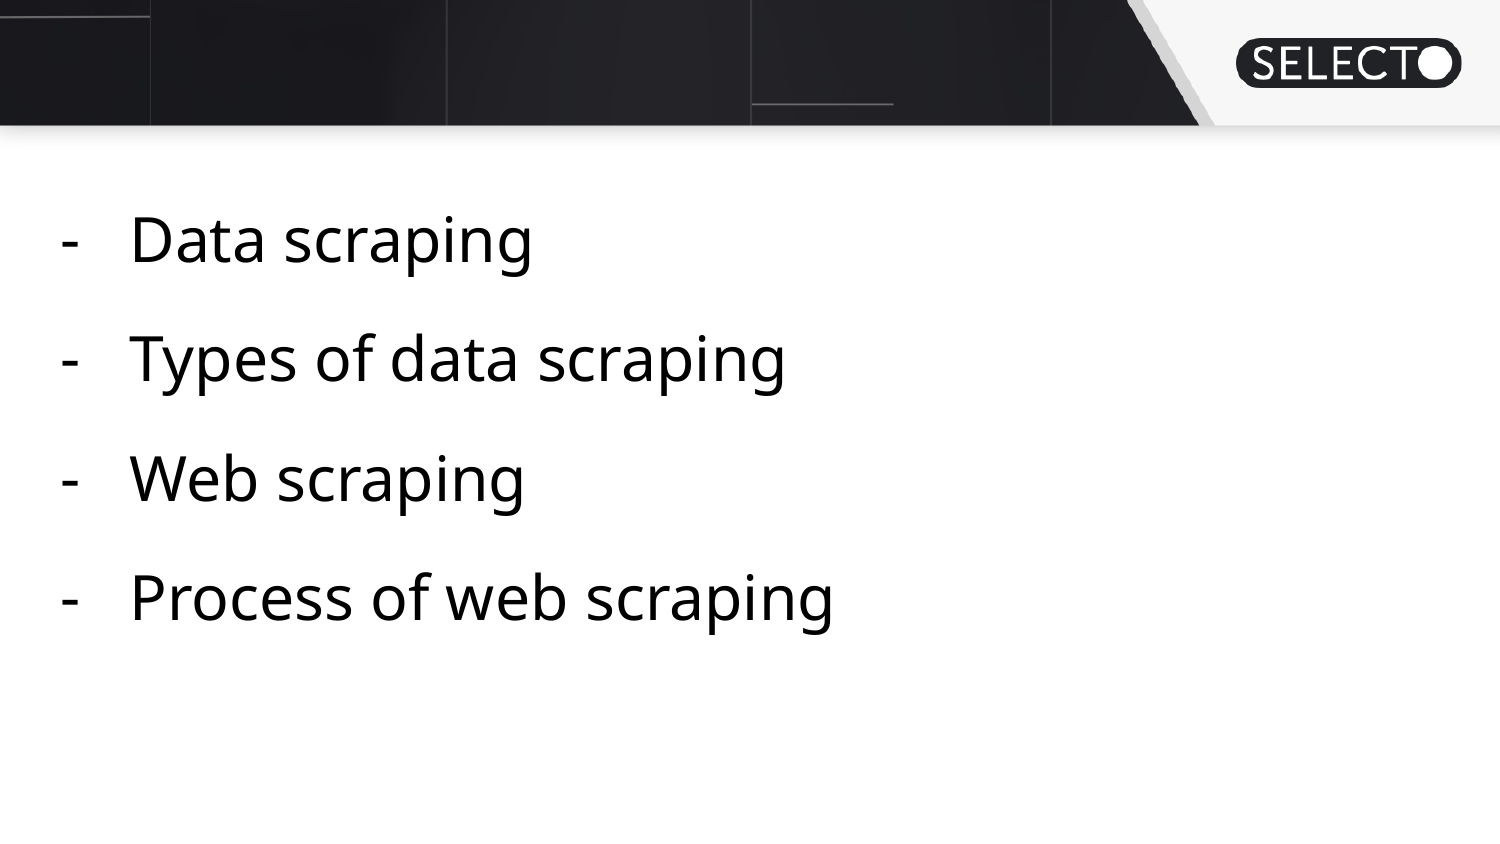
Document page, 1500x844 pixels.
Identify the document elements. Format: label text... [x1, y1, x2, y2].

picture [0, 0, 1500, 844]
list Data scraping Types of data scraping Web scraping Process of web scraping [39, 173, 1438, 764]
